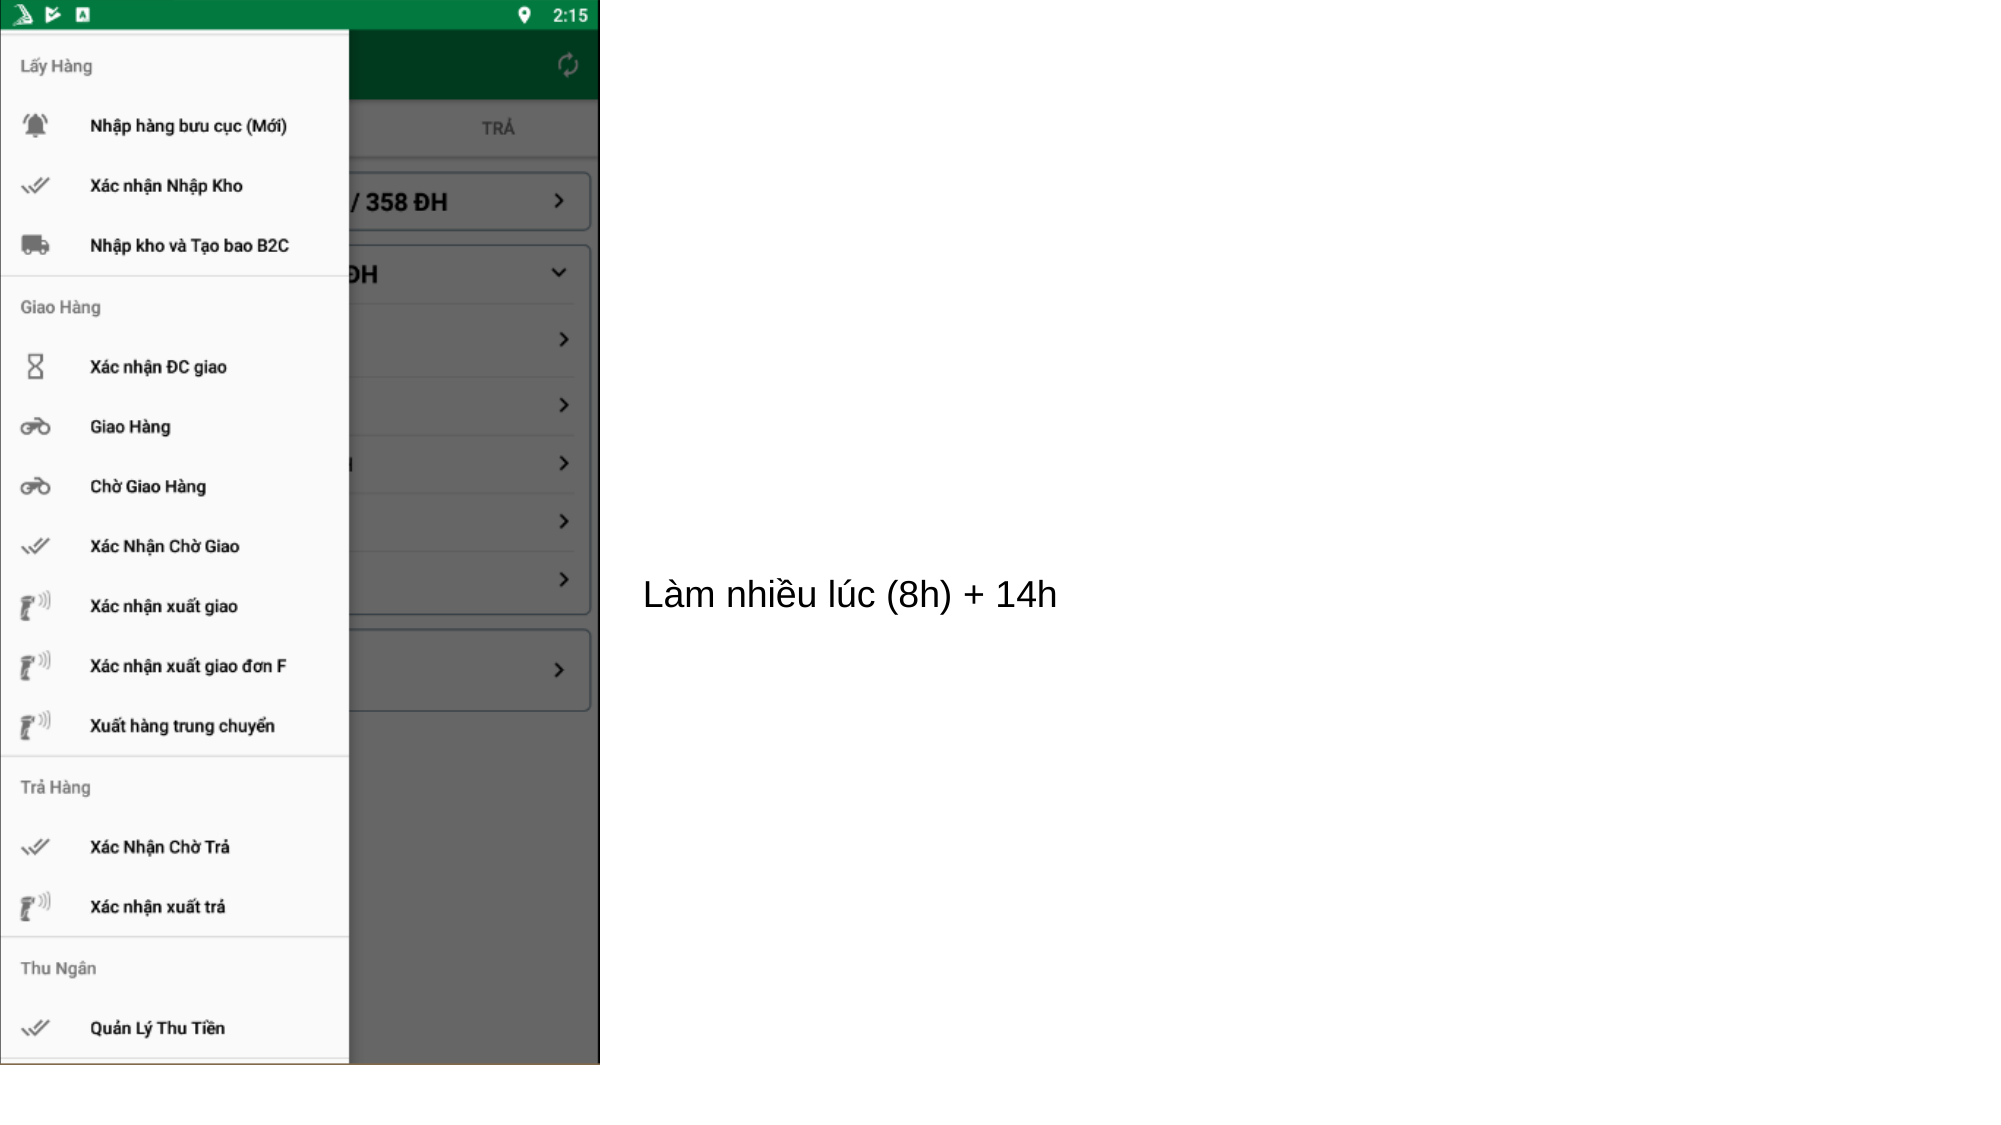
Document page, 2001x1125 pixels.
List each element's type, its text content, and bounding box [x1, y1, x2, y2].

text_box Làm nhiều lúc (8h) + 14h [628, 562, 1479, 623]
picture [0, 0, 600, 1065]
